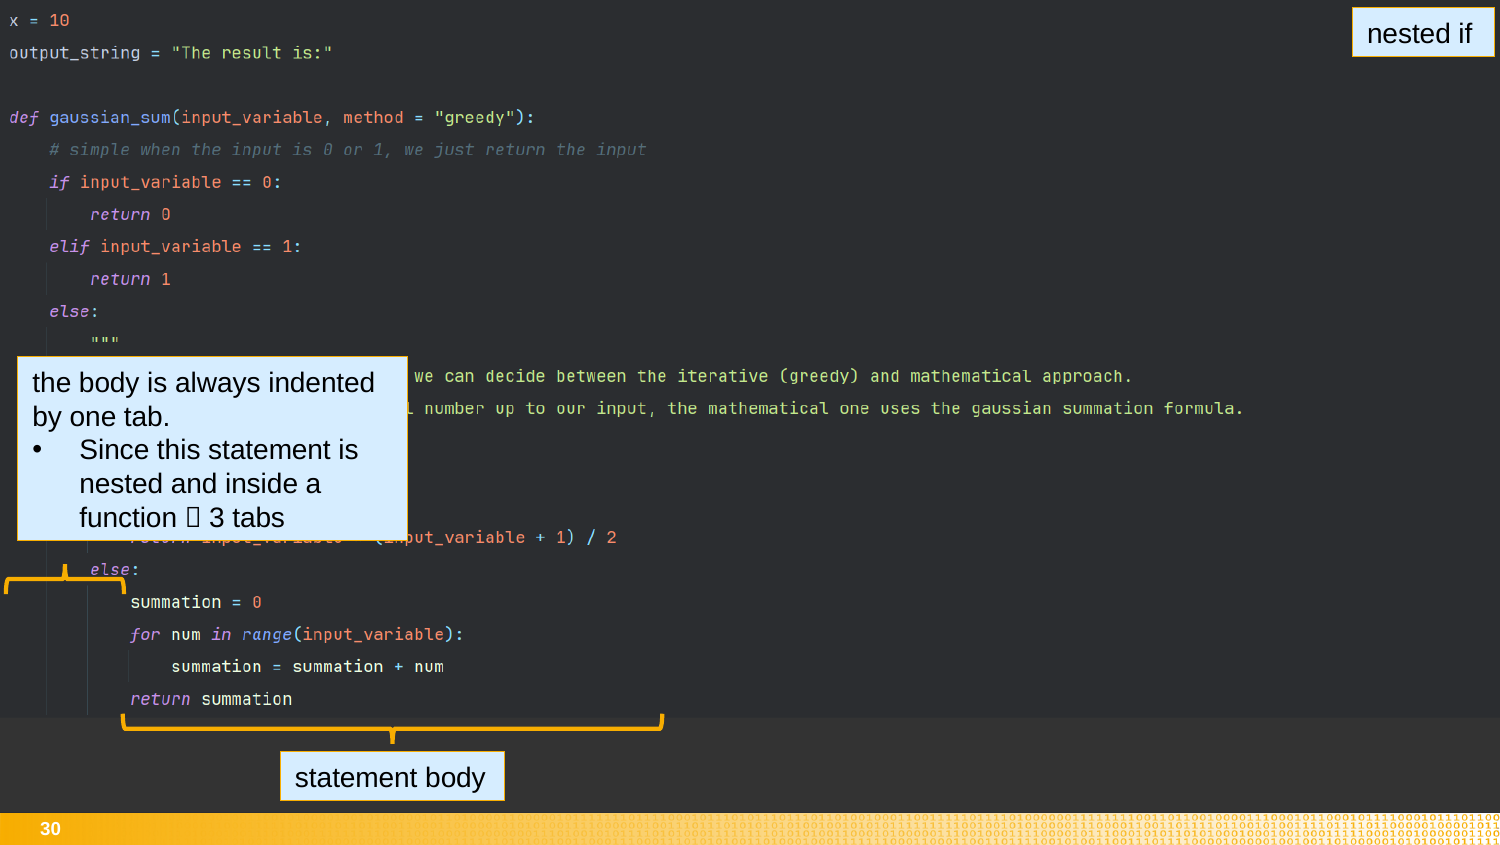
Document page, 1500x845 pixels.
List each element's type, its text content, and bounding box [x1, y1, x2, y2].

slide_number 30 [5, 816, 62, 841]
picture [0, 0, 1500, 845]
footer [103, 816, 1273, 841]
